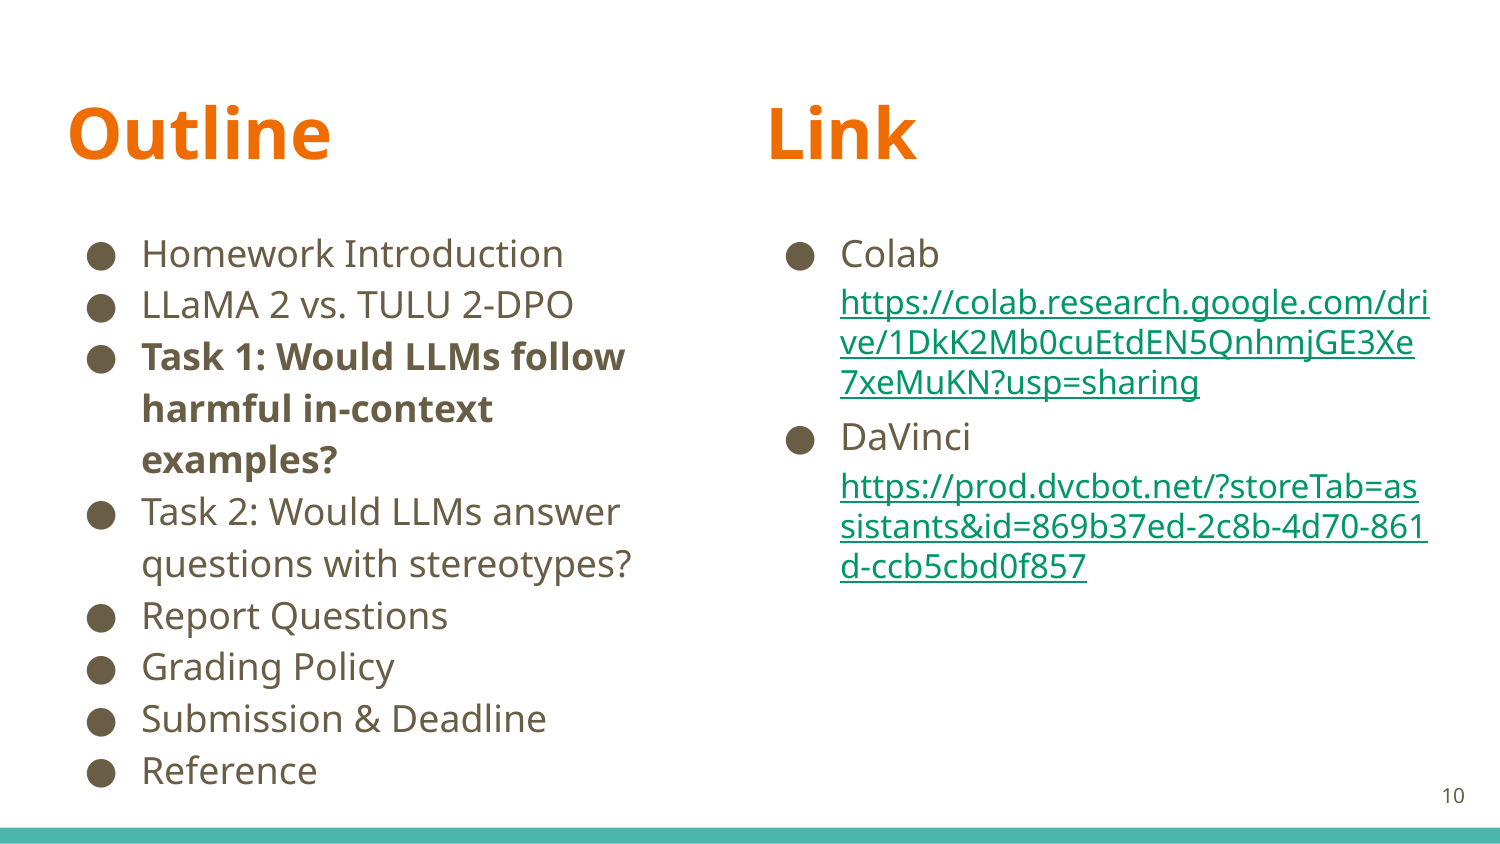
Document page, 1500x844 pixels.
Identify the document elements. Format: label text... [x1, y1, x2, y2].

title Link [750, 72, 1449, 189]
list Colab https://colab.research.google.com/drive/1DkK2Mb0cuEtdEN5QnhmjGE3Xe7xeMuKN?usp=sharing DaVinci https://prod.dvcbot.net/?storeTab=assistants&id=869b37ed-2c8b-4d70-861d-ccb5cbd0f857 [750, 207, 1449, 828]
slide_number ‹#› [1389, 764, 1480, 830]
list Homework Introduction LLaMA 2 vs. TULU 2-DPO Task 1: Would LLMs follow harmful in-context examples? Task 2: Would LLMs answer questions with stereotypes? Report Questions Grading Policy Submission & Deadline Reference [51, 207, 671, 844]
title Outline [51, 72, 750, 189]
